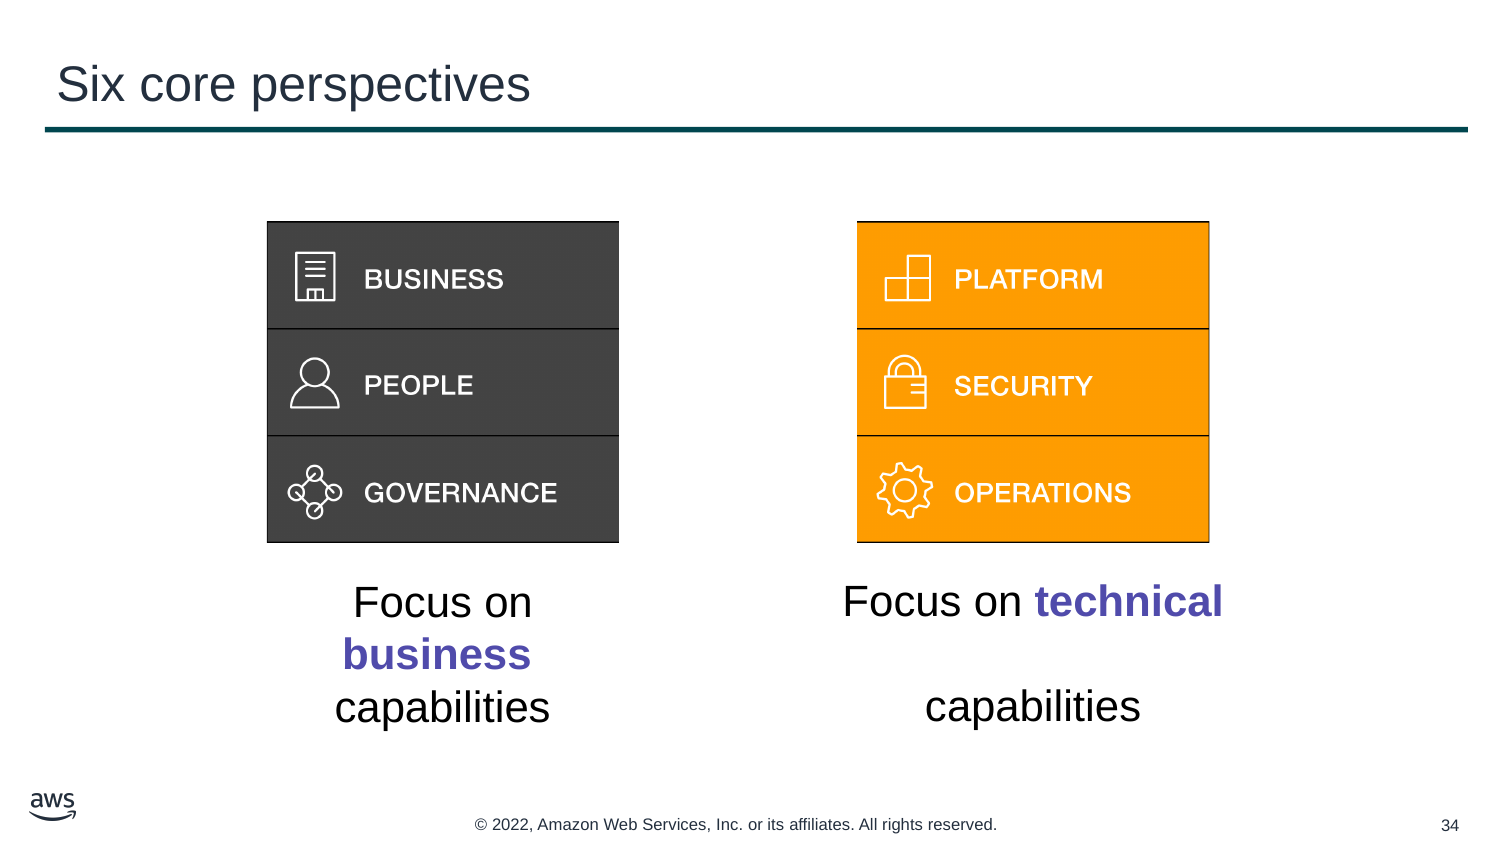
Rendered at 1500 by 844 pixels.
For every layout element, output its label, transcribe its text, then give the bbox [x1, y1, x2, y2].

text_box Focus on technical capabilities [827, 567, 1239, 737]
picture [266, 220, 620, 543]
text_box Focus on business capabilities [243, 567, 643, 737]
slide_number ‹#› [1411, 808, 1471, 841]
picture [856, 220, 1210, 543]
picture [29, 793, 76, 821]
title Six core perspectives [45, 36, 1469, 127]
